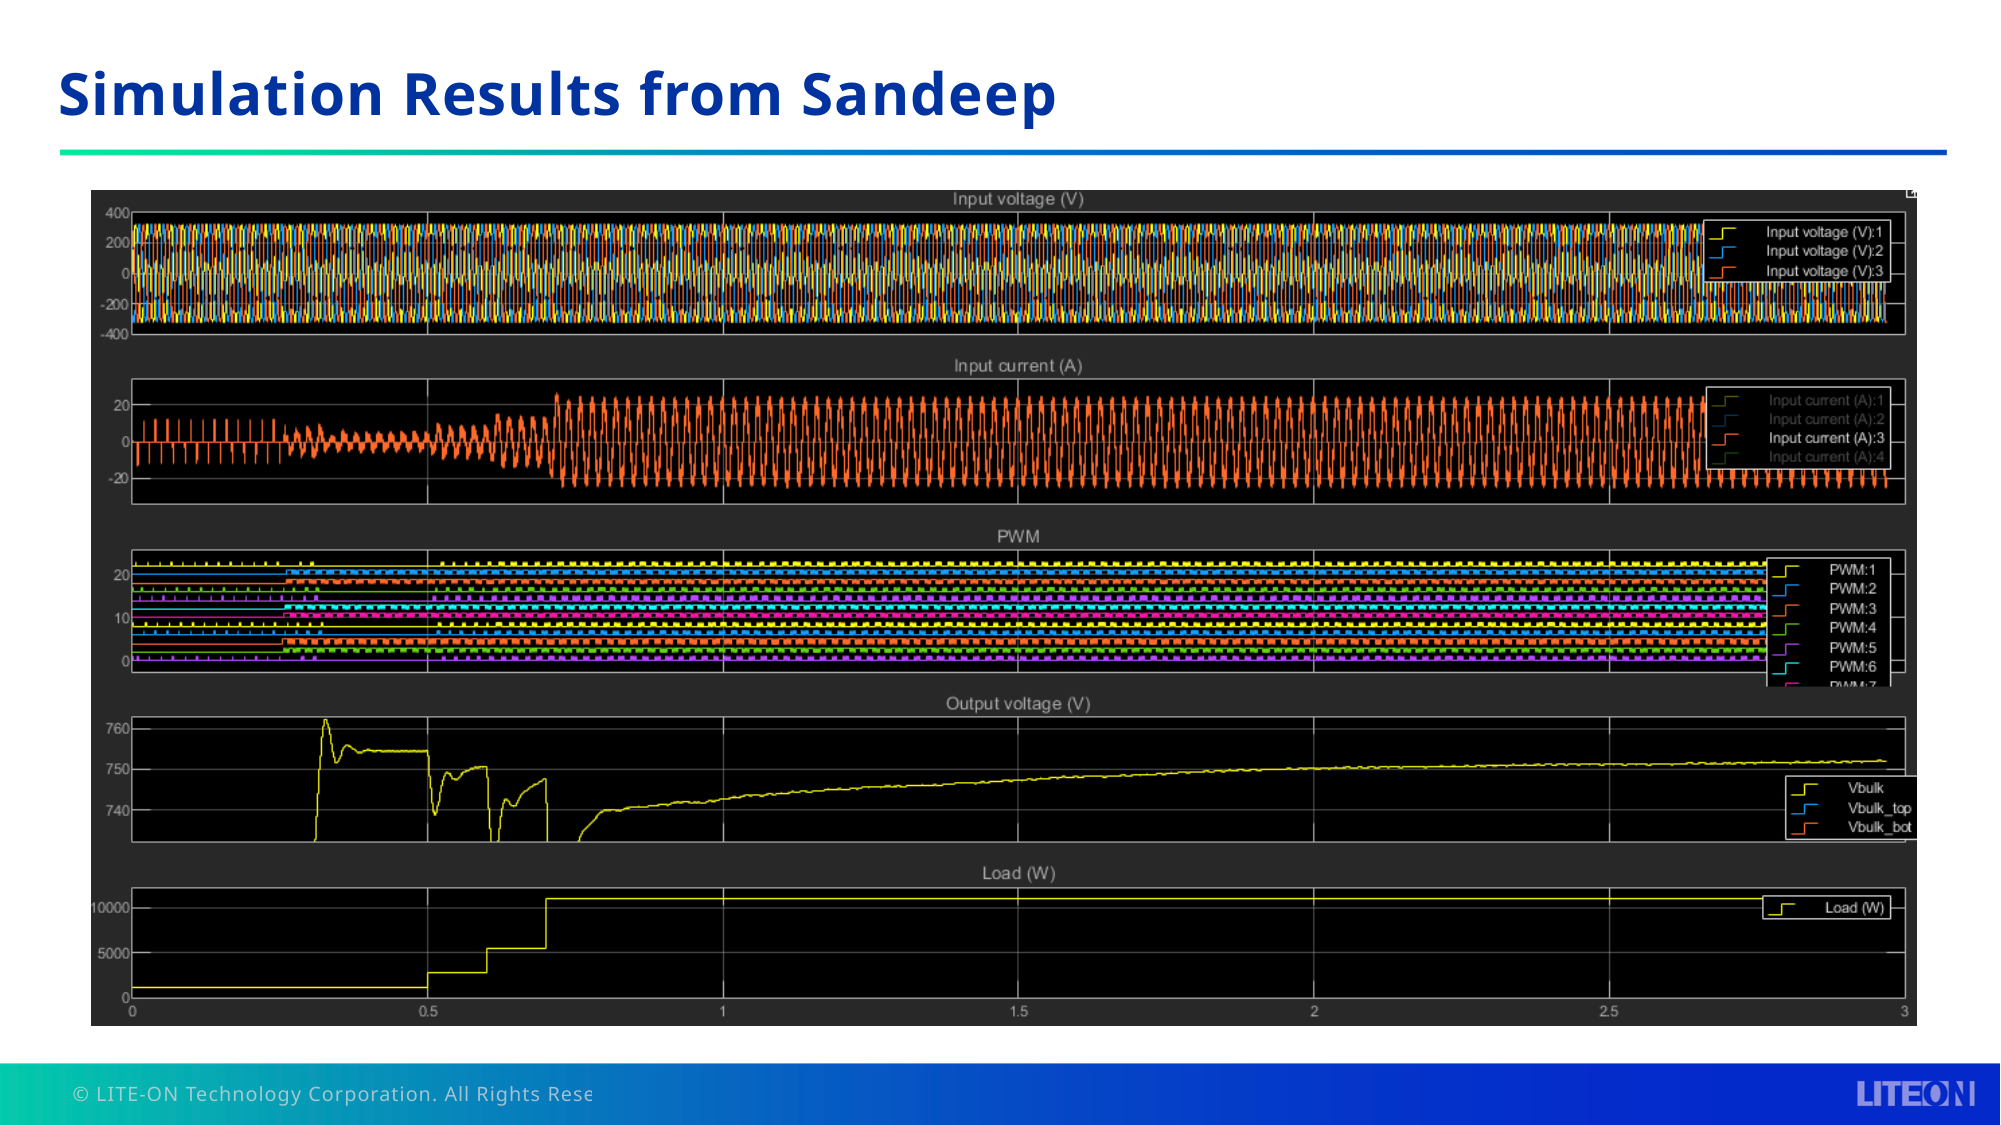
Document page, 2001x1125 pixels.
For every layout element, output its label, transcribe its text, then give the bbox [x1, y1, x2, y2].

text_box [54, 57, 1238, 153]
picture [0, 1063, 332, 1125]
title Simulation Results from Sandeep [58, 60, 1835, 134]
picture [542, 1063, 2000, 1125]
picture [0, 135, 2000, 169]
picture [91, 190, 1917, 1026]
picture [324, 1092, 330, 1100]
